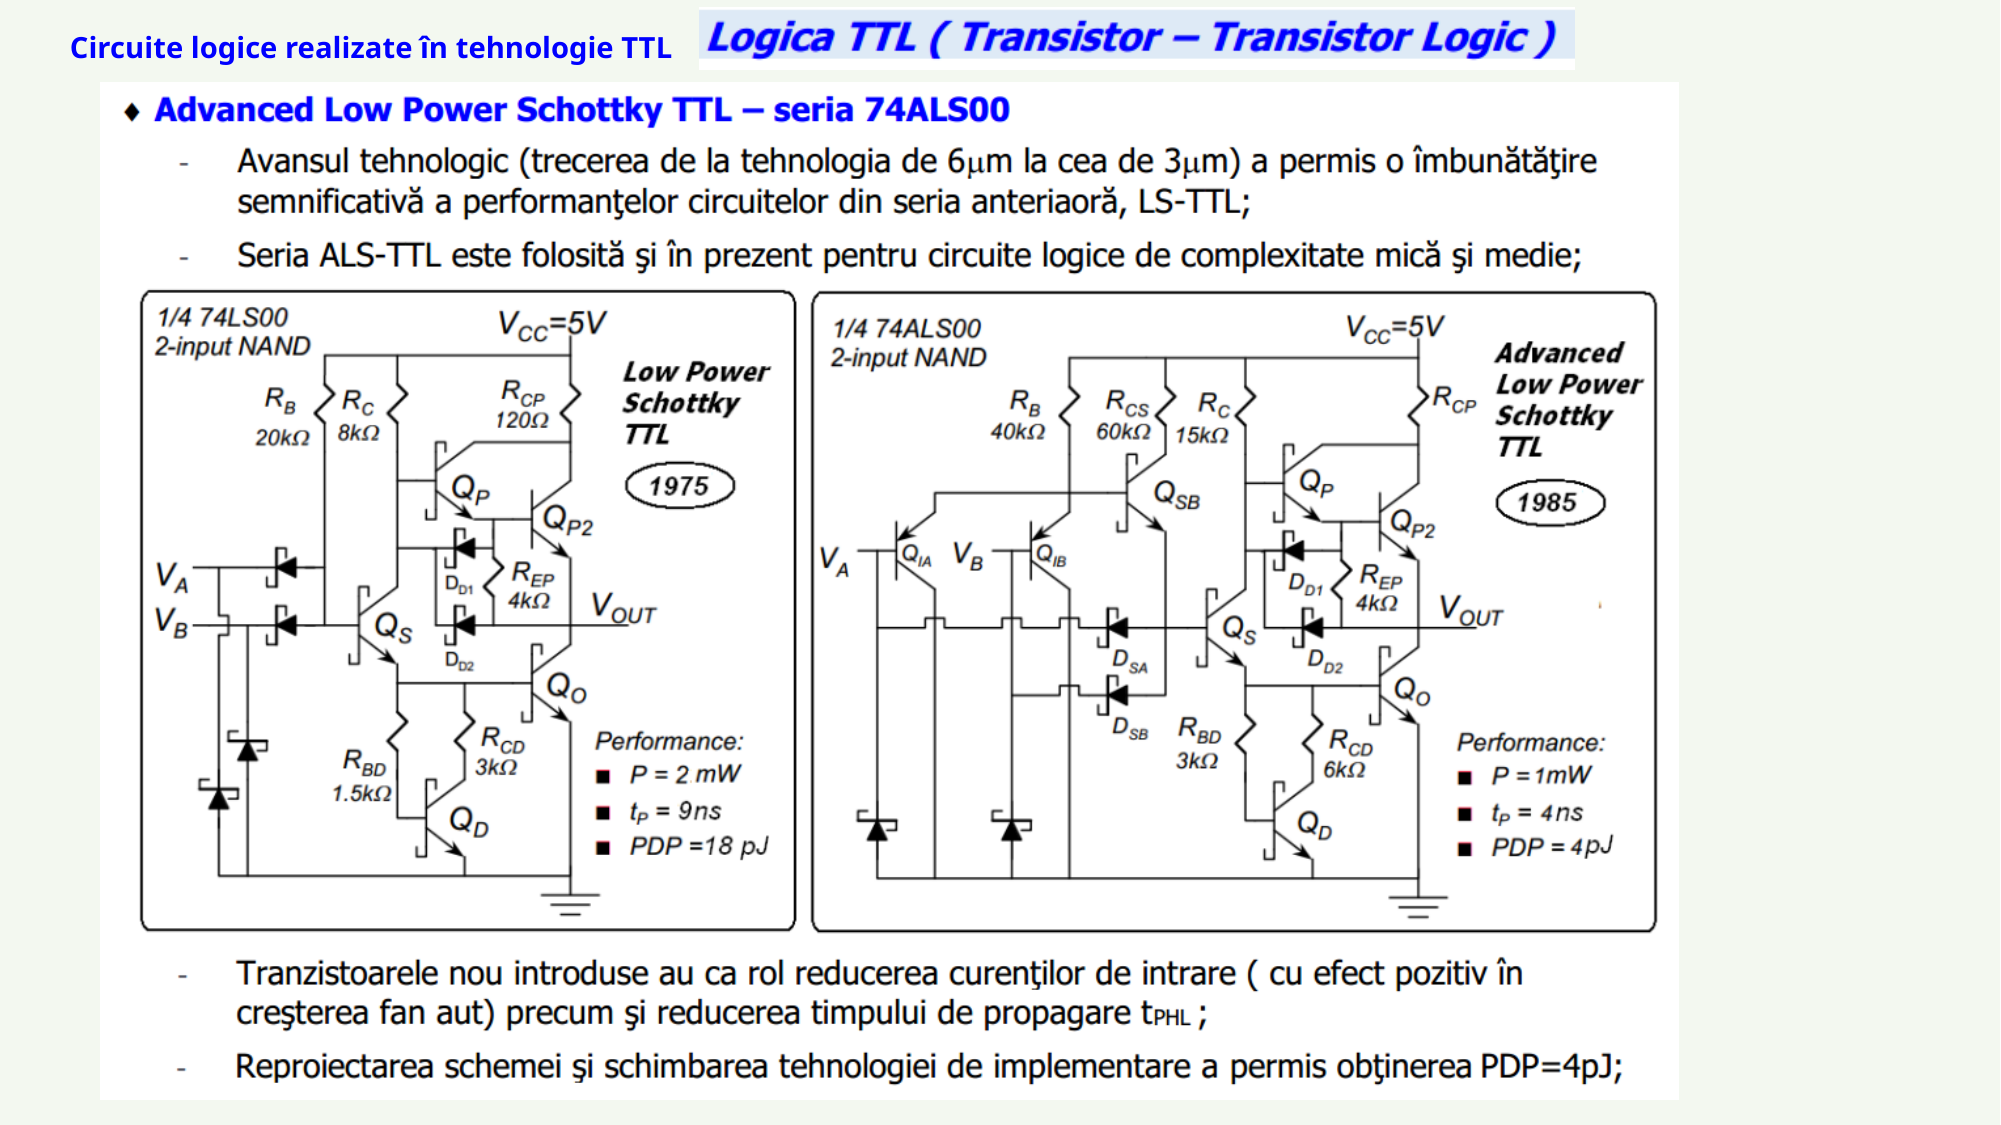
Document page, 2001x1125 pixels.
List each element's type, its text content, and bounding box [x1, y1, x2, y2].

picture [699, 7, 1575, 70]
picture [99, 82, 1679, 1100]
text_box Circuite logice realizate în tehnologie TTL [54, 22, 1660, 73]
